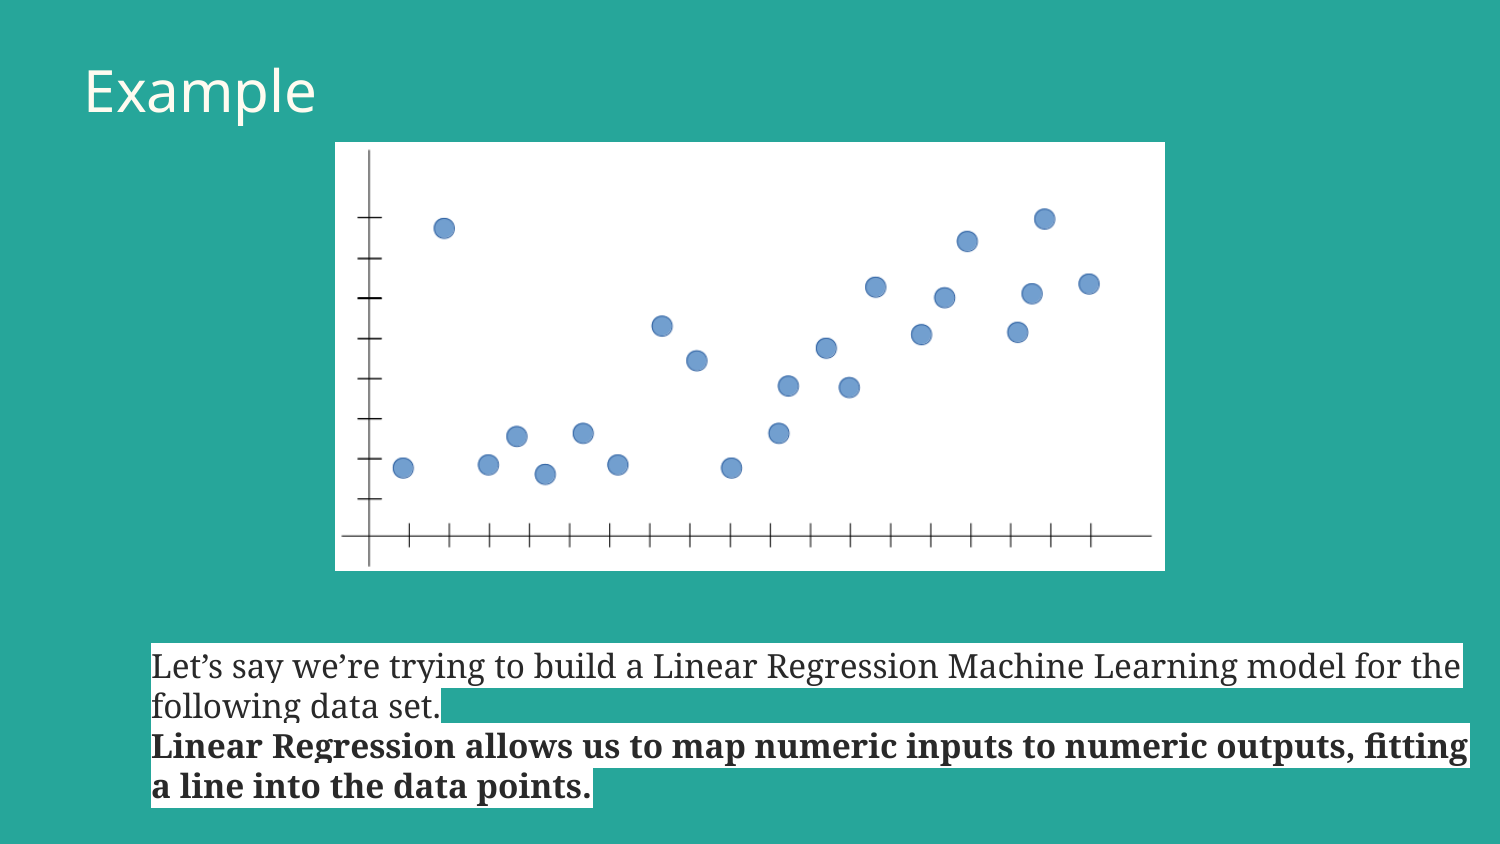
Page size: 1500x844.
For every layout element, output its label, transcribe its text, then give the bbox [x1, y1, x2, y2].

text_box Let’s say we’re trying to build a Linear Regression Machine Learning model for the following data set. Linear Regression allows us to map numeric inputs to numeric outputs, fitting a line into the data points. [136, 630, 1500, 820]
title Example [68, 24, 988, 154]
picture [335, 141, 1165, 572]
